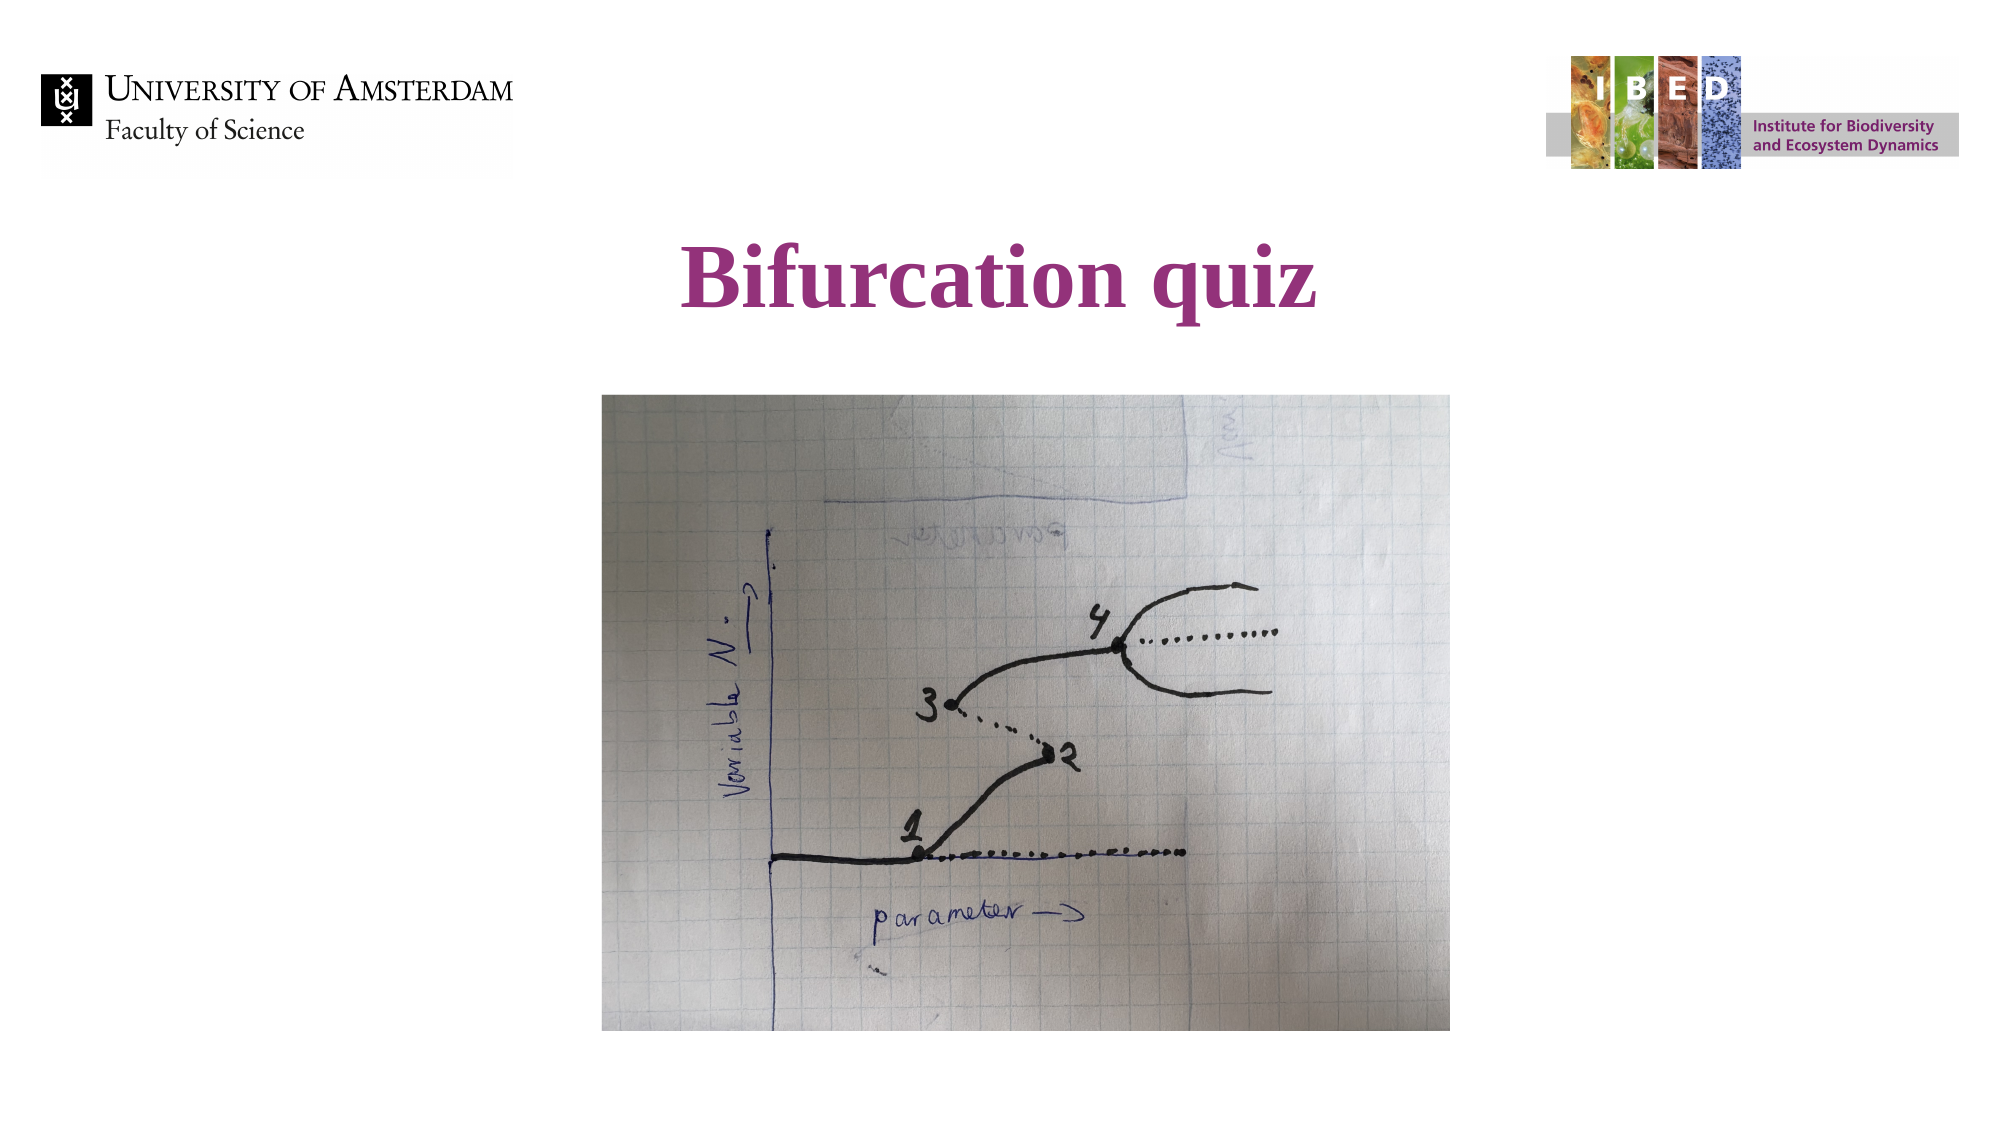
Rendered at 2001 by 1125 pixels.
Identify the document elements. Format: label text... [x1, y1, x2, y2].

title Bifurcation quiz [137, 221, 1863, 362]
picture [41, 74, 513, 179]
picture [1546, 56, 1959, 169]
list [600, 394, 1450, 1031]
